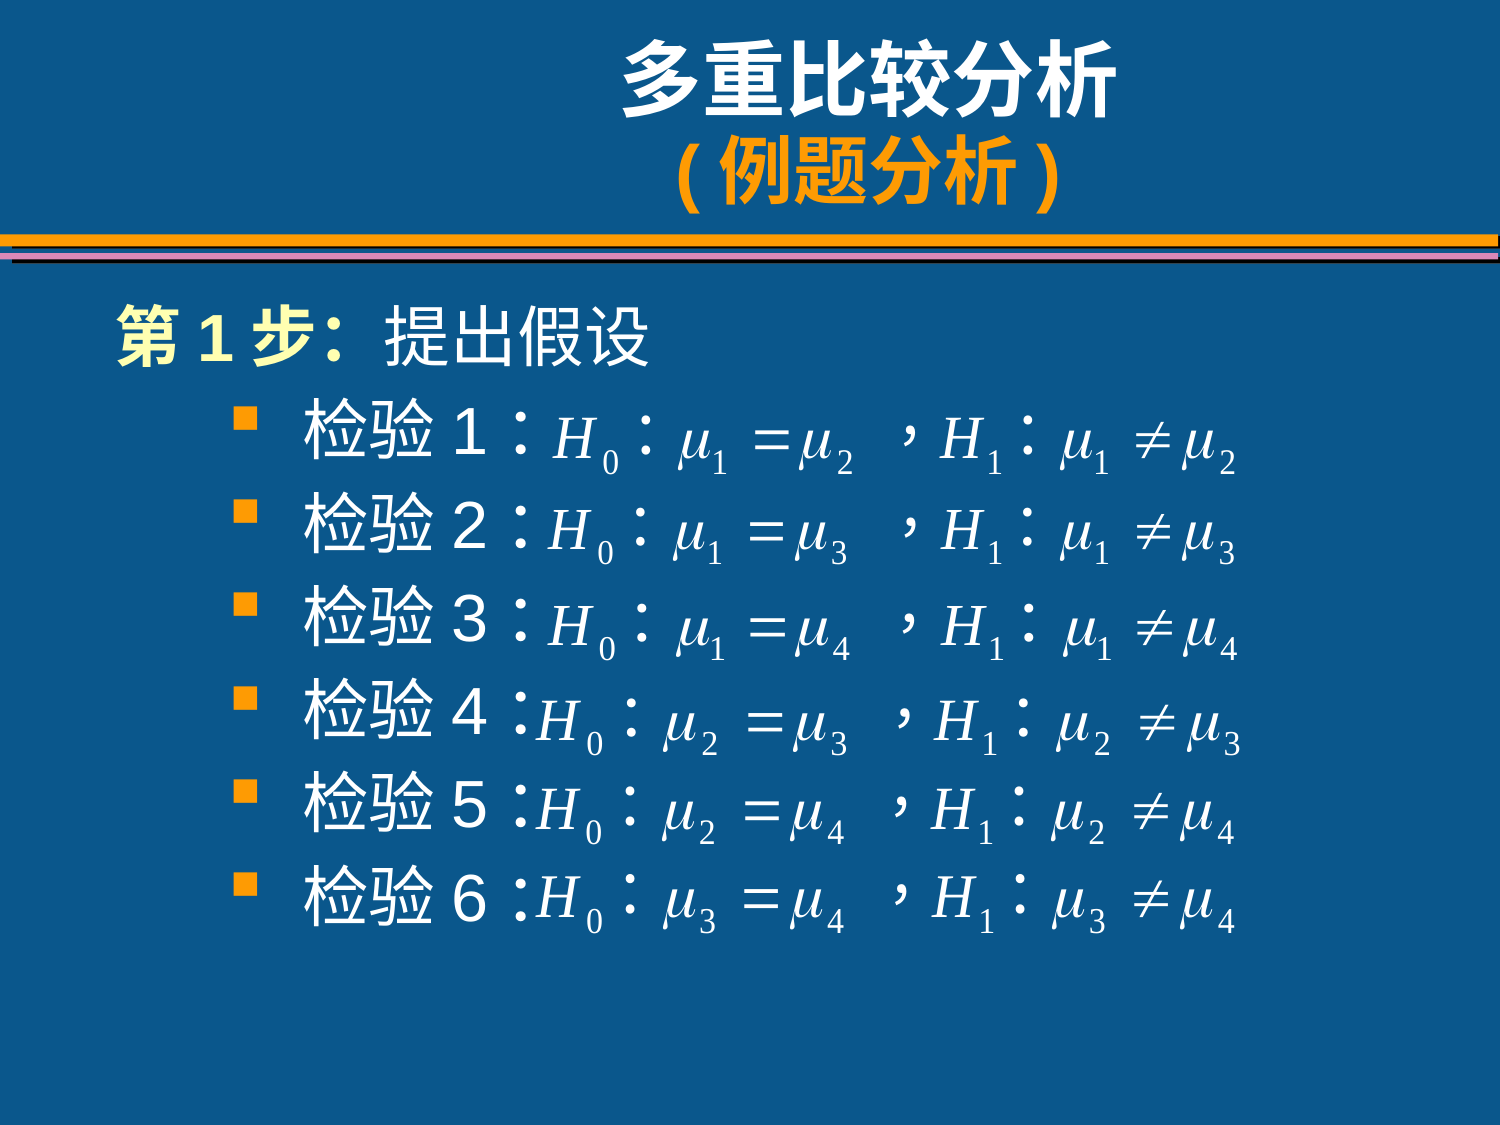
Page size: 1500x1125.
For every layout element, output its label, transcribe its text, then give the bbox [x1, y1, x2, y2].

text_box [537, 490, 1242, 586]
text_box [525, 855, 1242, 951]
title 多重比较分析 (例题分析) [312, 37, 1425, 213]
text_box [542, 397, 1247, 492]
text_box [537, 586, 1247, 683]
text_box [525, 680, 1247, 773]
list 第1步：提出假设 检验1： 检验2： 检验3： 检验4： 检验5： 检验6： [99, 287, 1438, 1025]
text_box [525, 767, 1242, 855]
